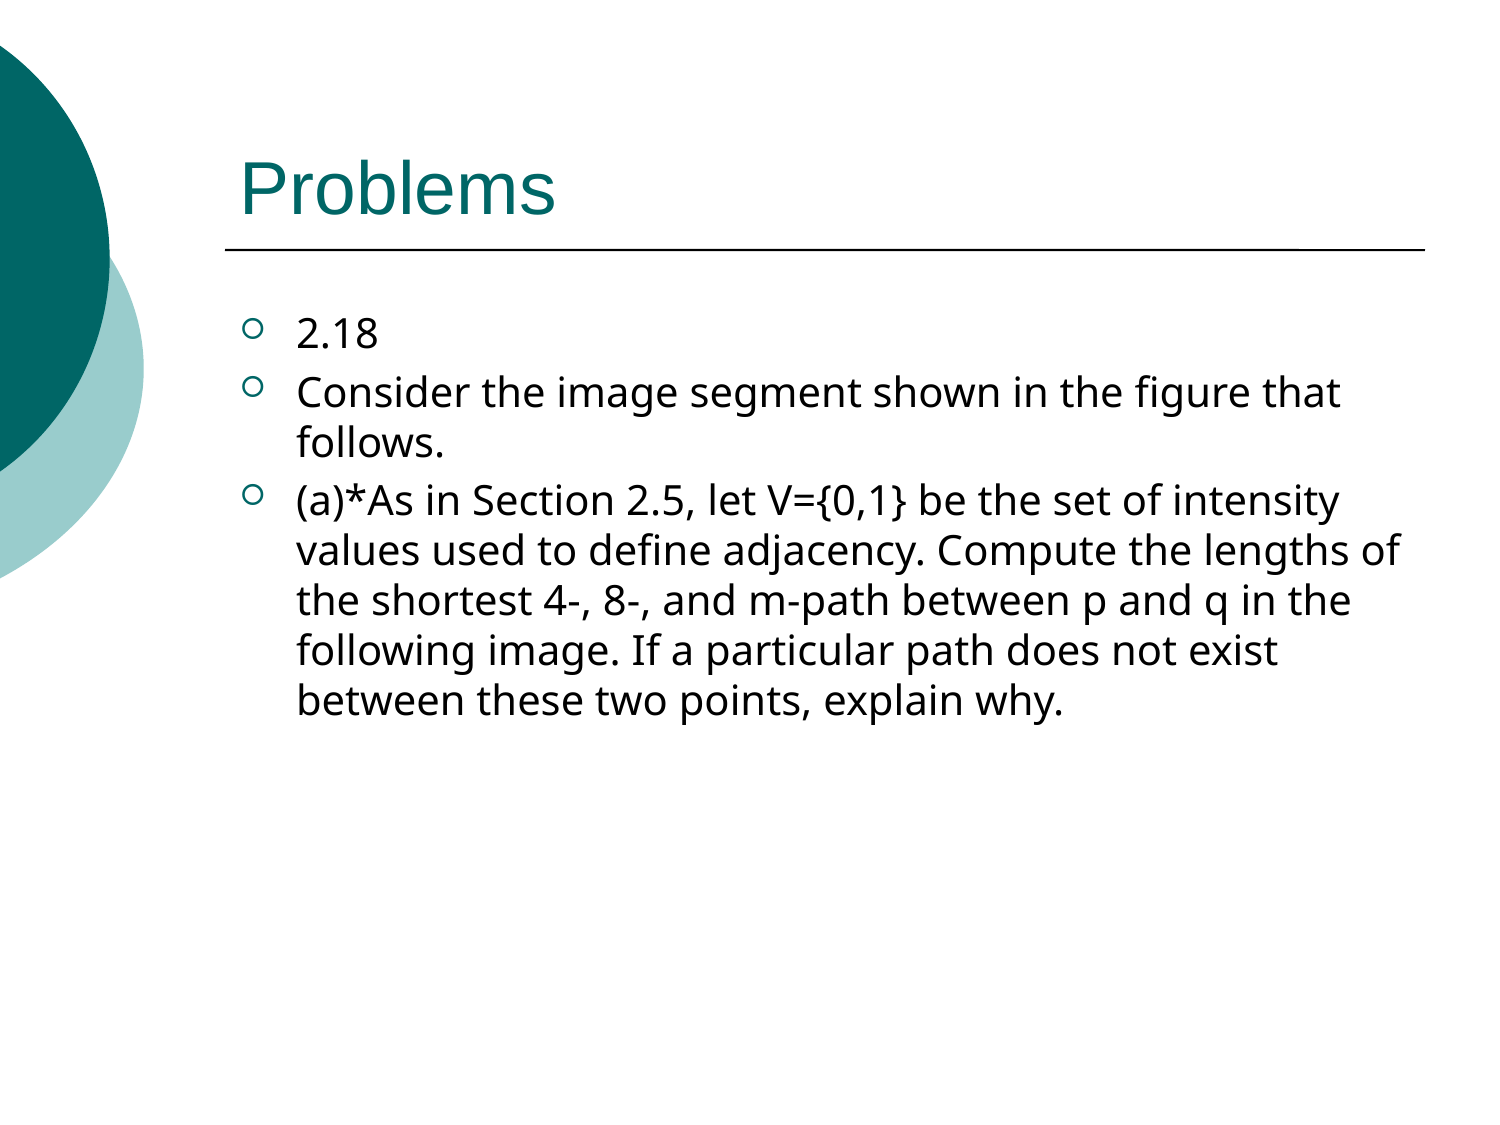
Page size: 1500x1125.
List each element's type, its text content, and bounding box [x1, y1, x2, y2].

title Problems [224, 49, 1425, 237]
list 2.18 Consider the image segment shown in the figure that follows. (a)*As in Section 2.5, let V={0,1} be the set of intensity values used to define adjacency. Compute the lengths of the shortest 4-, 8-, and m-path between p and q in the following image. If a particular path does not exist between these two points, explain why. [224, 299, 1425, 975]
